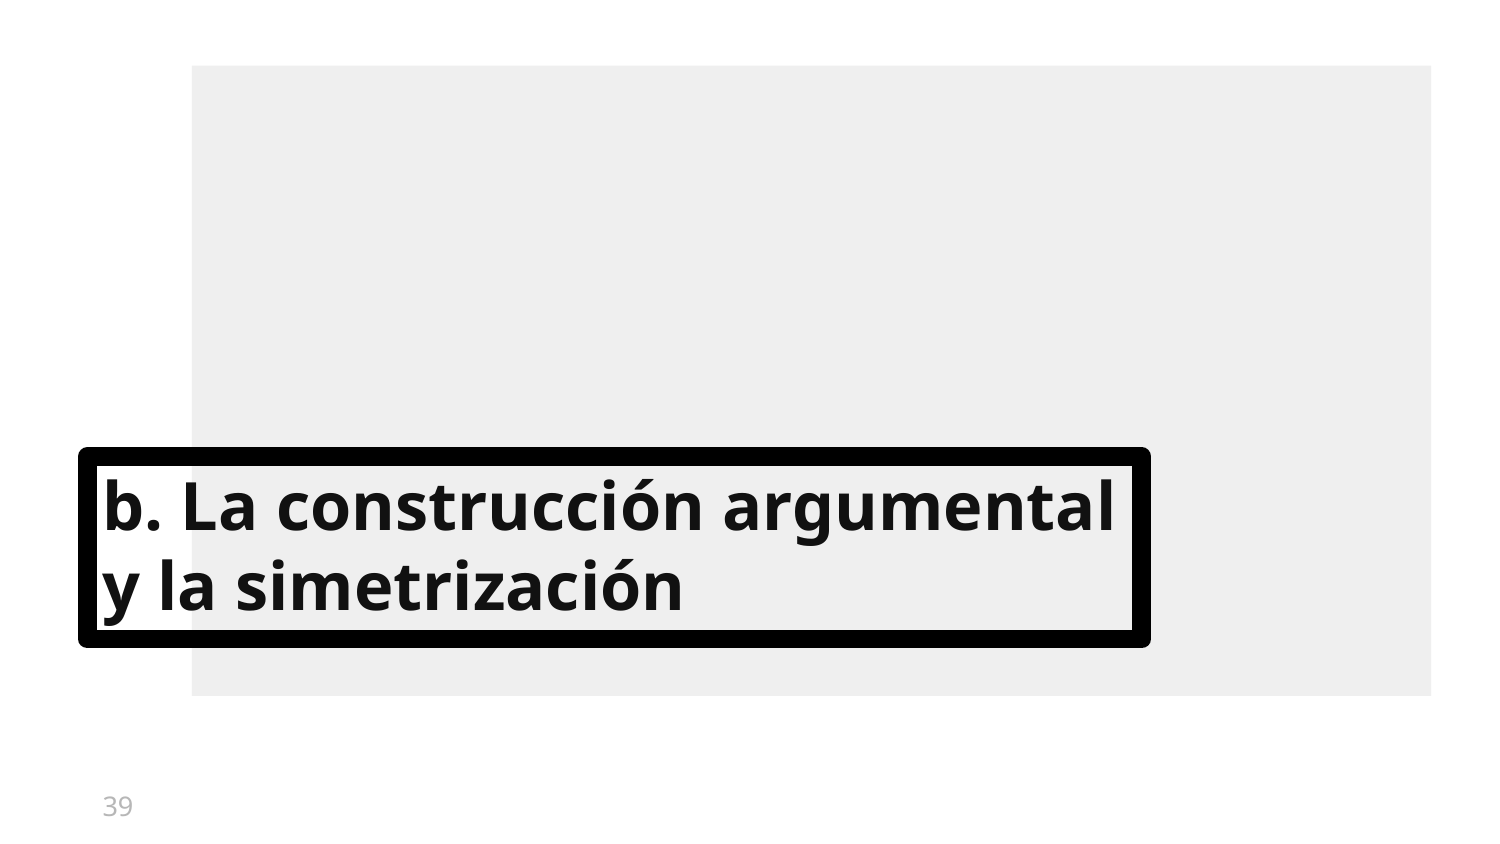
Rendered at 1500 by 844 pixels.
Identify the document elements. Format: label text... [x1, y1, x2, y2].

slide_number 39 [87, 773, 178, 839]
title b. La construcción argumental y la simetrización [78, 447, 1151, 648]
